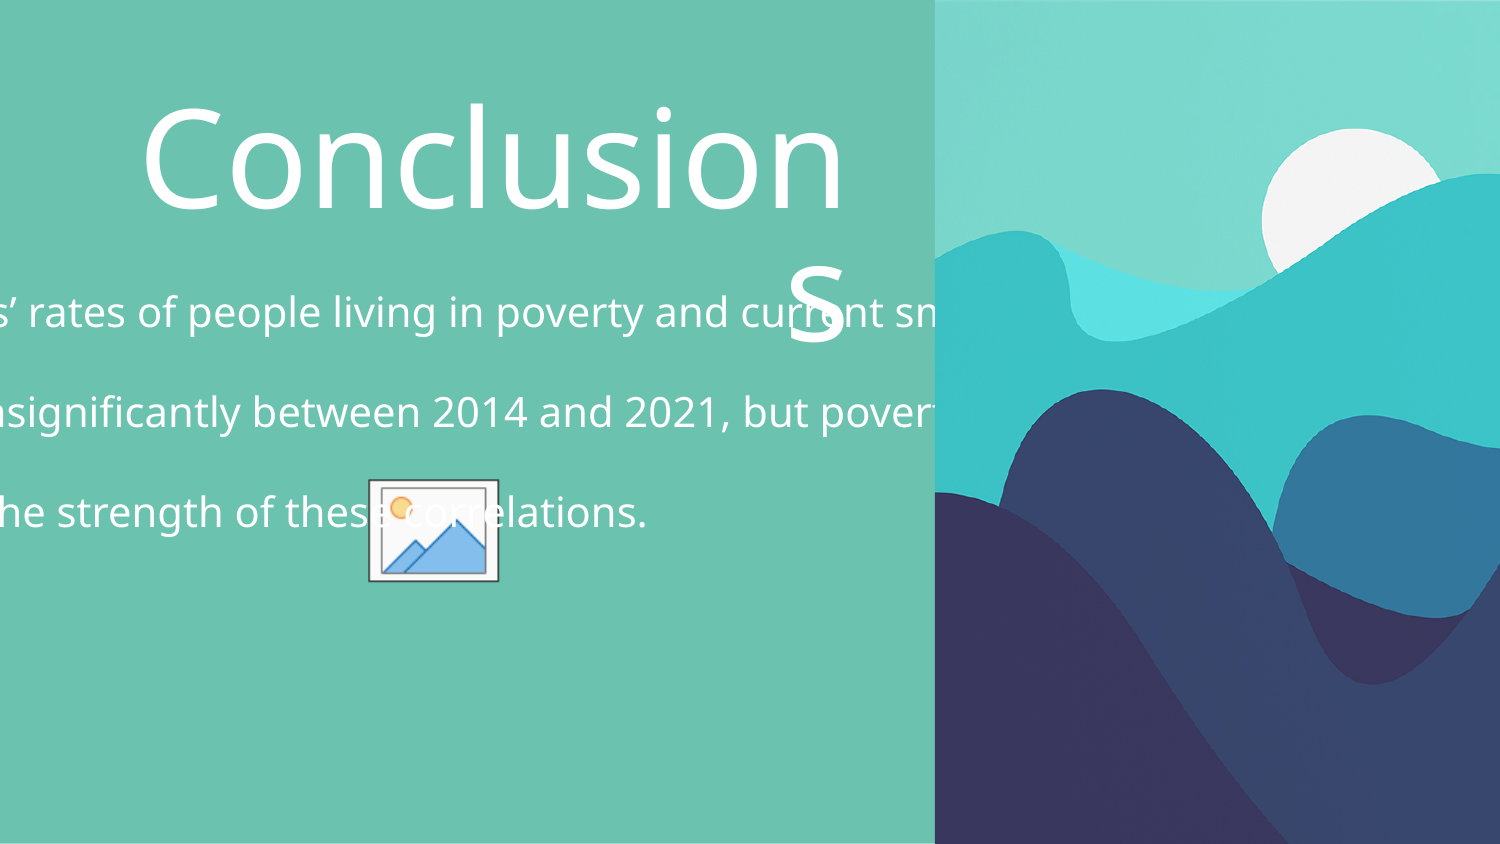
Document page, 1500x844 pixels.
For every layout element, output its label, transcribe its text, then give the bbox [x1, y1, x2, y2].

picture [934, 0, 1500, 844]
picture [13, 278, 854, 784]
title Conclusions [116, 88, 866, 311]
